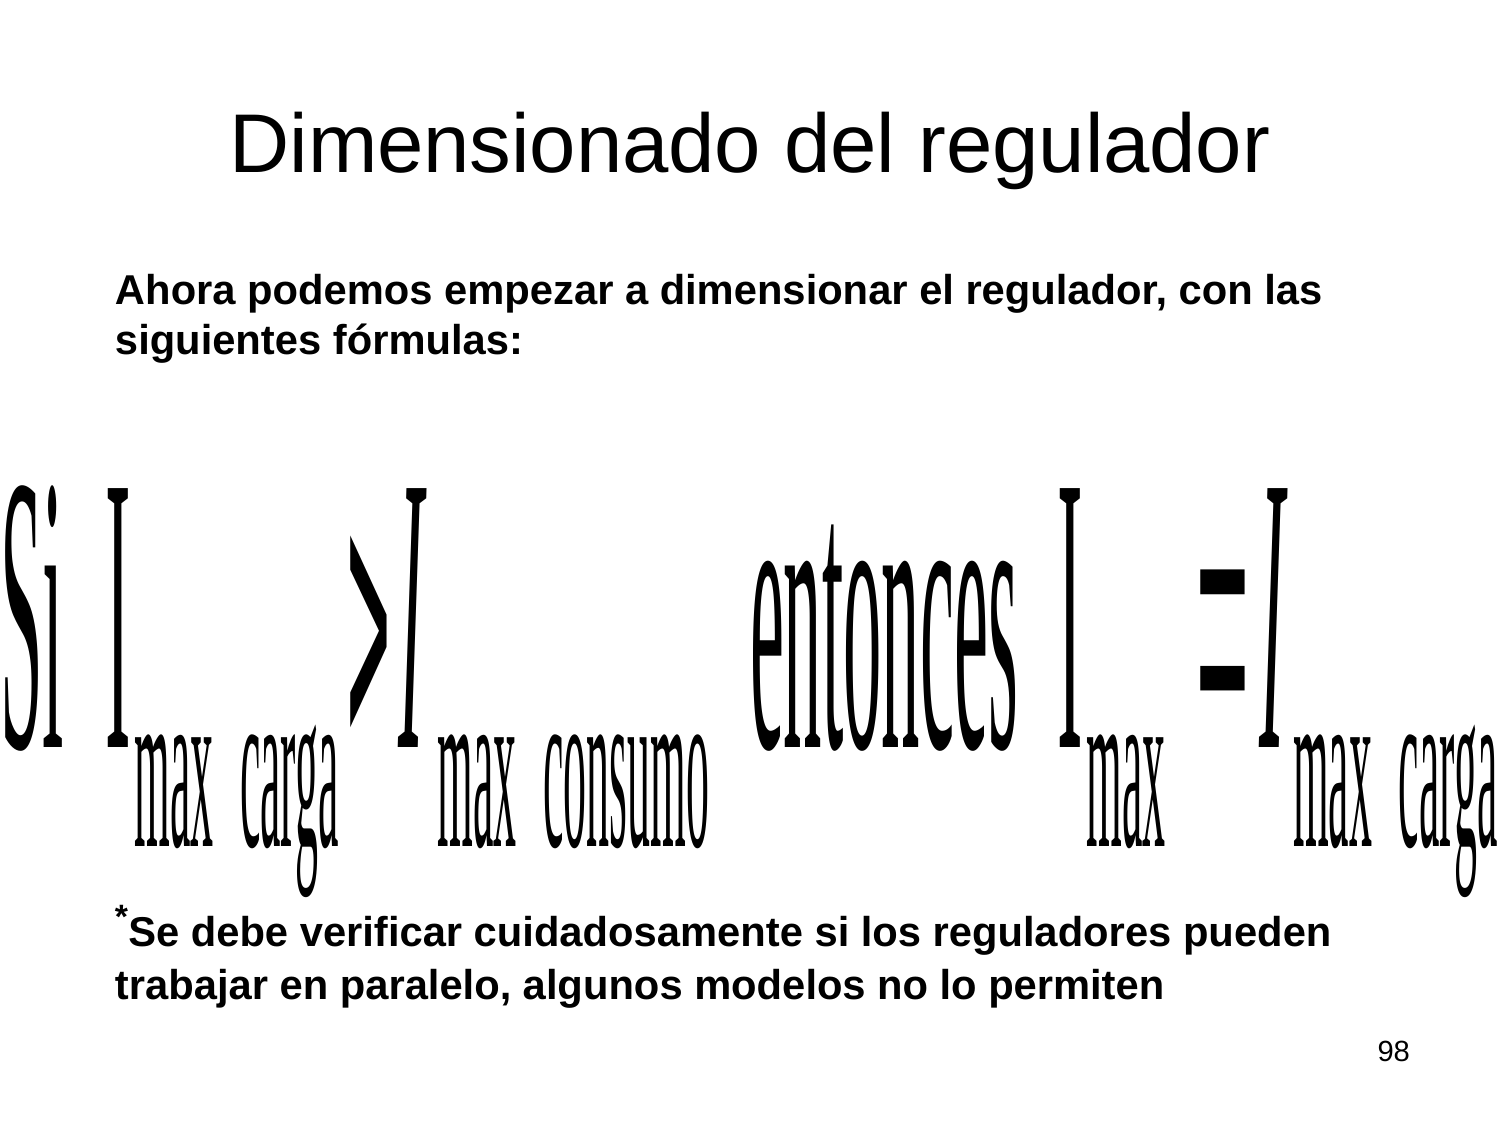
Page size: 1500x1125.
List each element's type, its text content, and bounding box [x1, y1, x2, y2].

slide_number 98 [1074, 1024, 1426, 1103]
text_box Ahora podemos empezar a dimensionar el regulador, con las siguientes fórmulas: *Se debe verificar cuidadosamente si los reguladores pueden trabajar en paralelo, algunos modelos no lo permiten [100, 255, 1447, 1016]
title Dimensionado del regulador [74, 44, 1426, 233]
